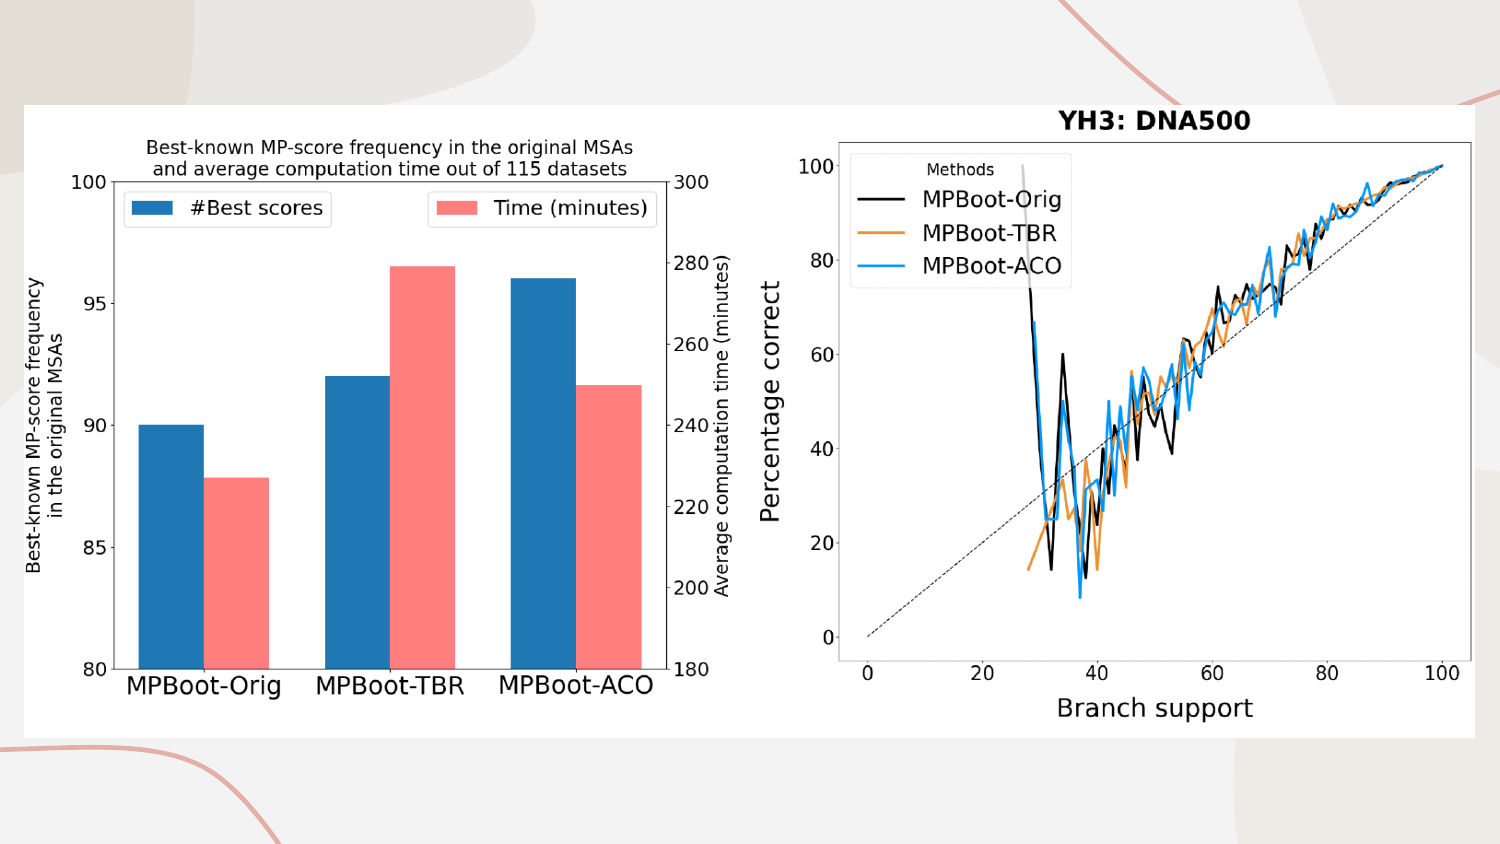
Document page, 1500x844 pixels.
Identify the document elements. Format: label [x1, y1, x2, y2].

picture [24, 105, 1476, 739]
